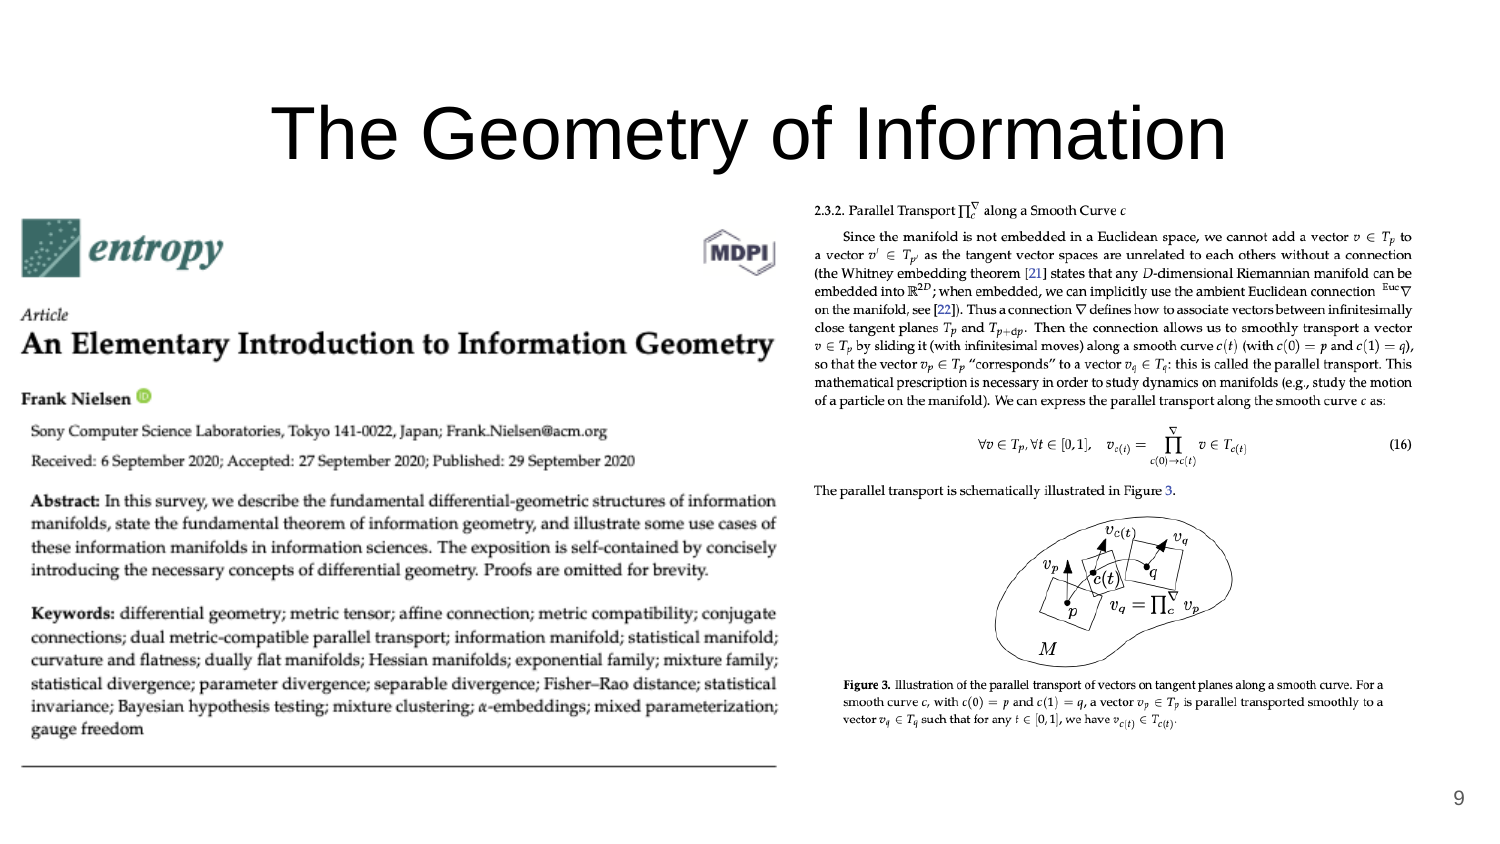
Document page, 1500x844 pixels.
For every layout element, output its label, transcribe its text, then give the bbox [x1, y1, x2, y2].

picture [5, 207, 784, 784]
picture [808, 198, 1424, 741]
title The Geometry of Information [51, 60, 1449, 199]
slide_number 9 [1389, 764, 1480, 830]
